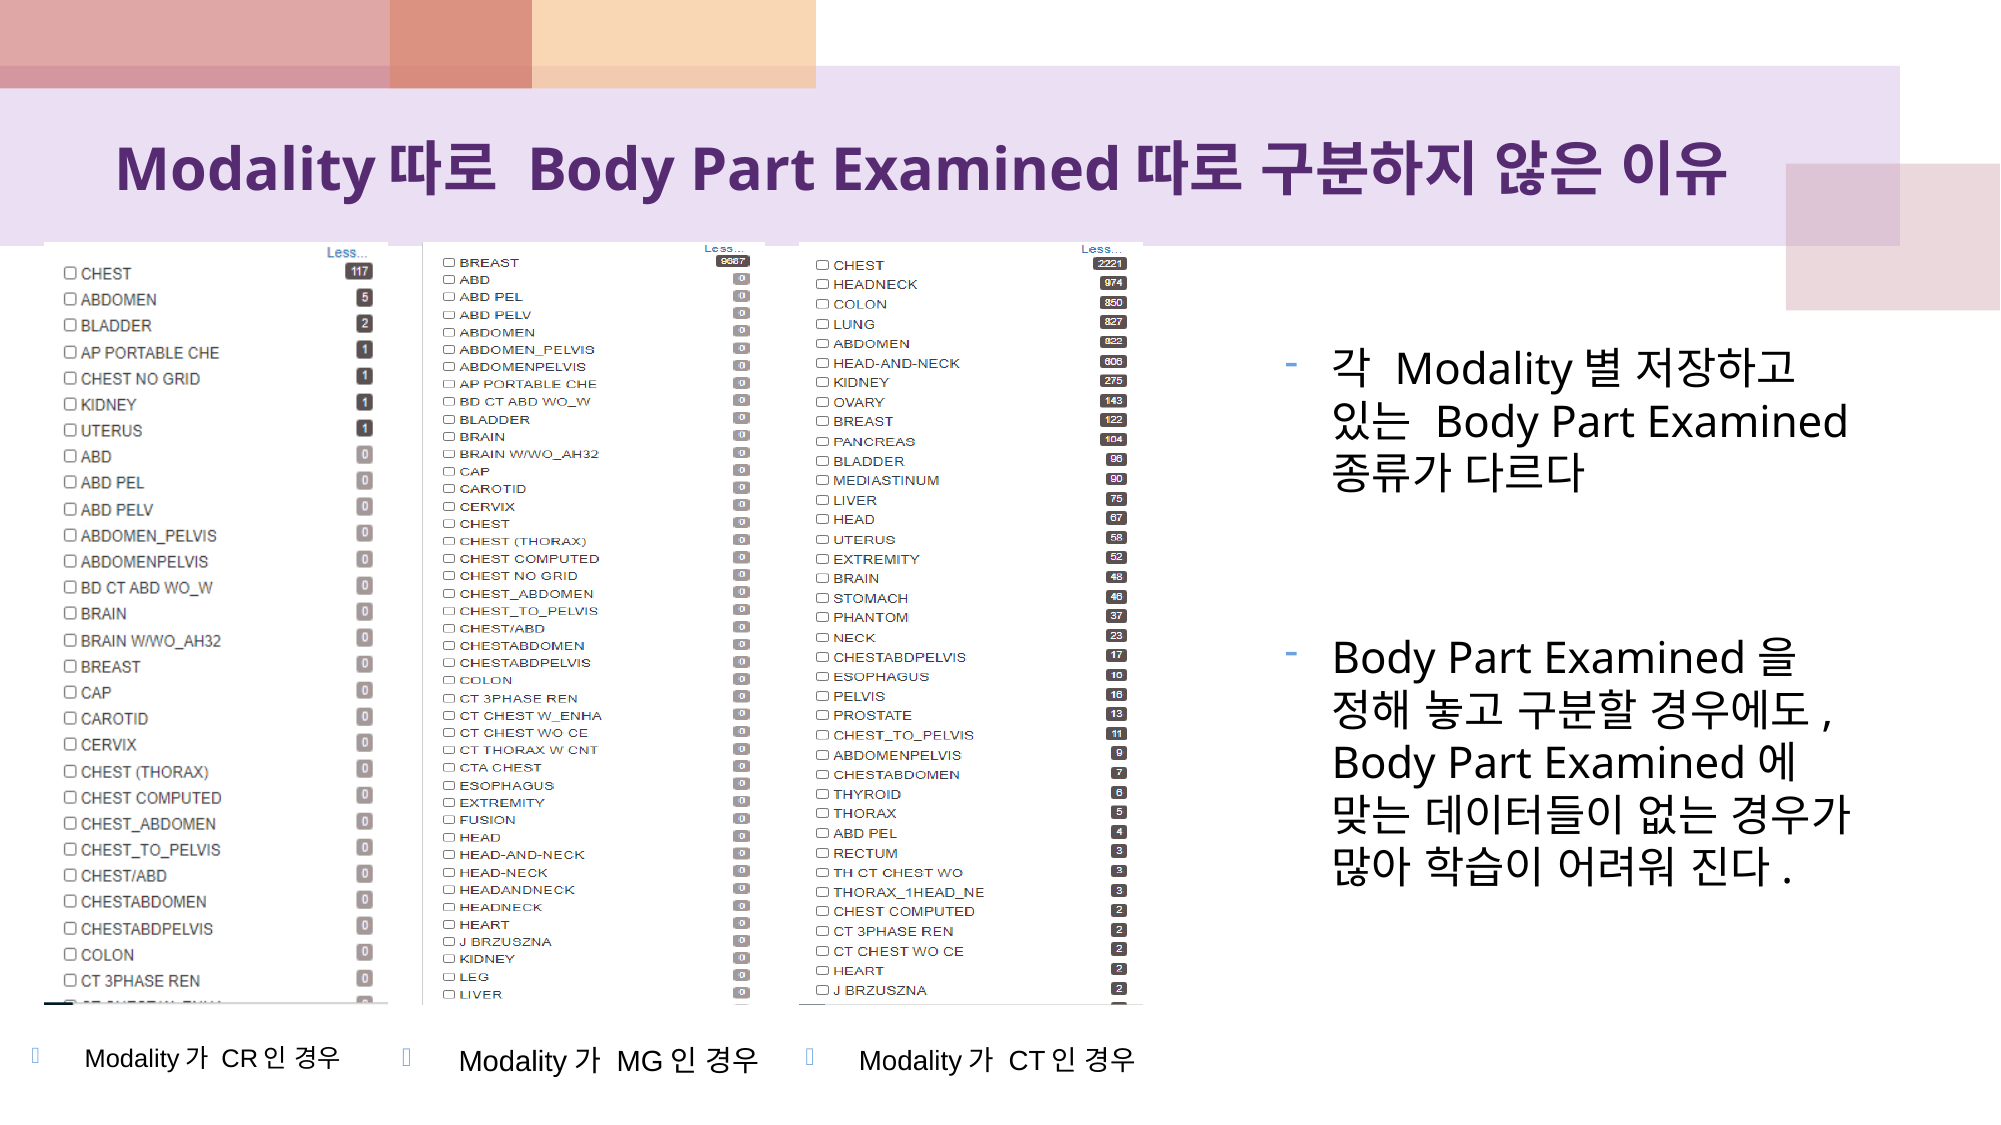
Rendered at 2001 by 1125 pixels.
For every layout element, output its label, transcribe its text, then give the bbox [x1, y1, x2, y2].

picture [799, 242, 1143, 1006]
text_box Modality가 CT인 경우 [790, 1034, 1166, 1087]
list 각 Modality별 저장하고 있는 Body Part Examined 종류가 다르다 Body Part Examined을 정해 놓고 구분할 경우에도, Body Part Examined에 맞는 데이터들이 없는 경우가 많아 학습이 어려워 진다. [1269, 333, 1886, 915]
title Modality따로 Body Part Examined따로 구분하지 않은 이유 [99, 90, 1784, 243]
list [44, 242, 388, 1006]
text_box Modality가 MG인 경우 [387, 1034, 777, 1087]
text_box Modality가 CR인 경우 [16, 1034, 374, 1087]
picture [421, 242, 765, 1006]
